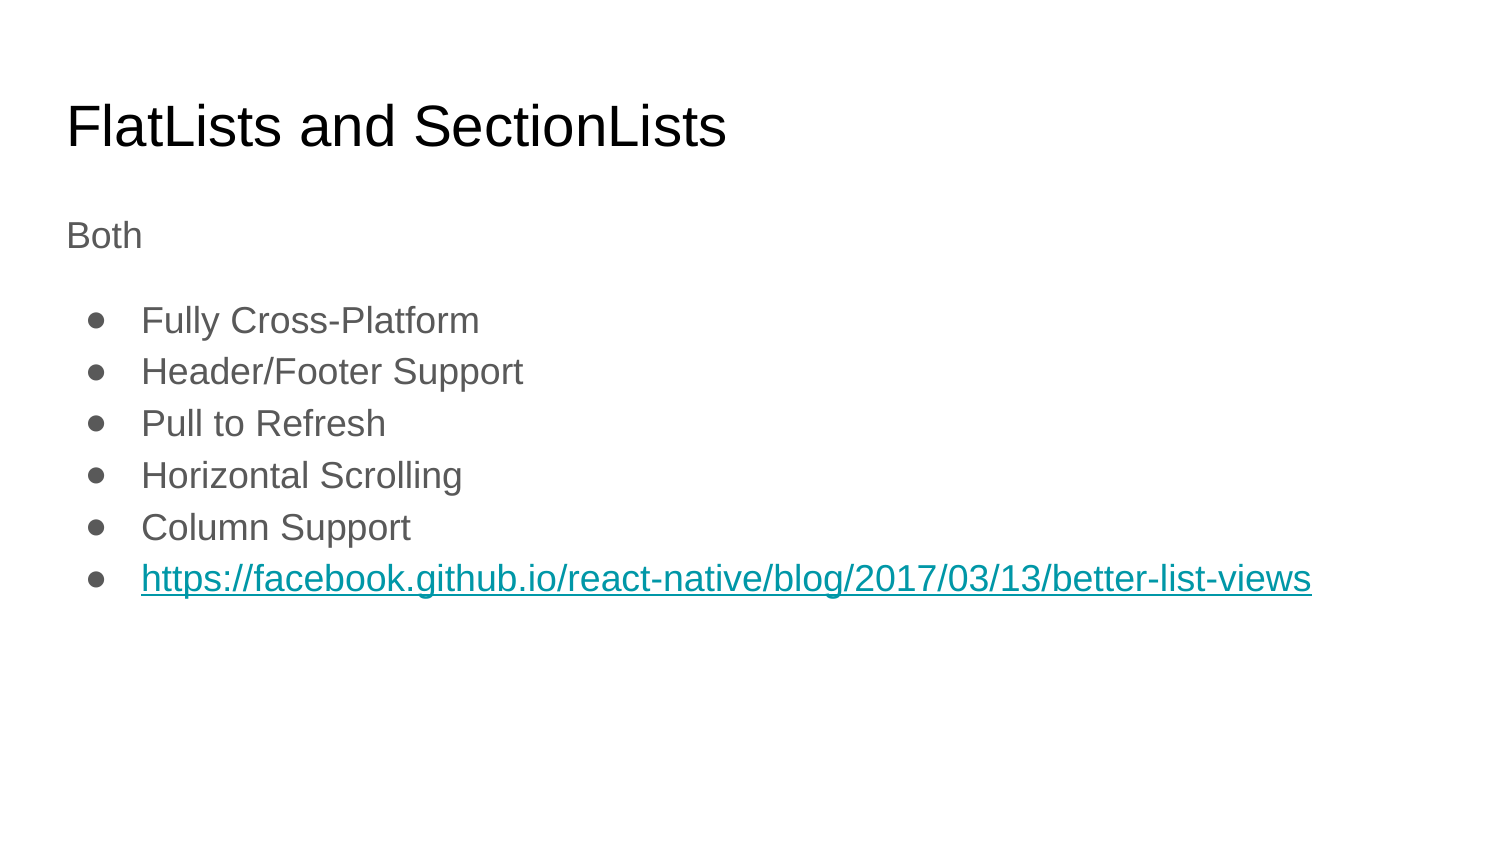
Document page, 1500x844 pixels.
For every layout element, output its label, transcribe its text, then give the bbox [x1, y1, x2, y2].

list Both Fully Cross-Platform Header/Footer Support Pull to Refresh Horizontal Scrolling Column Support https://facebook.github.io/react-native/blog/2017/03/13/better-list-views [51, 189, 1449, 750]
title FlatLists and SectionLists [51, 72, 1449, 167]
